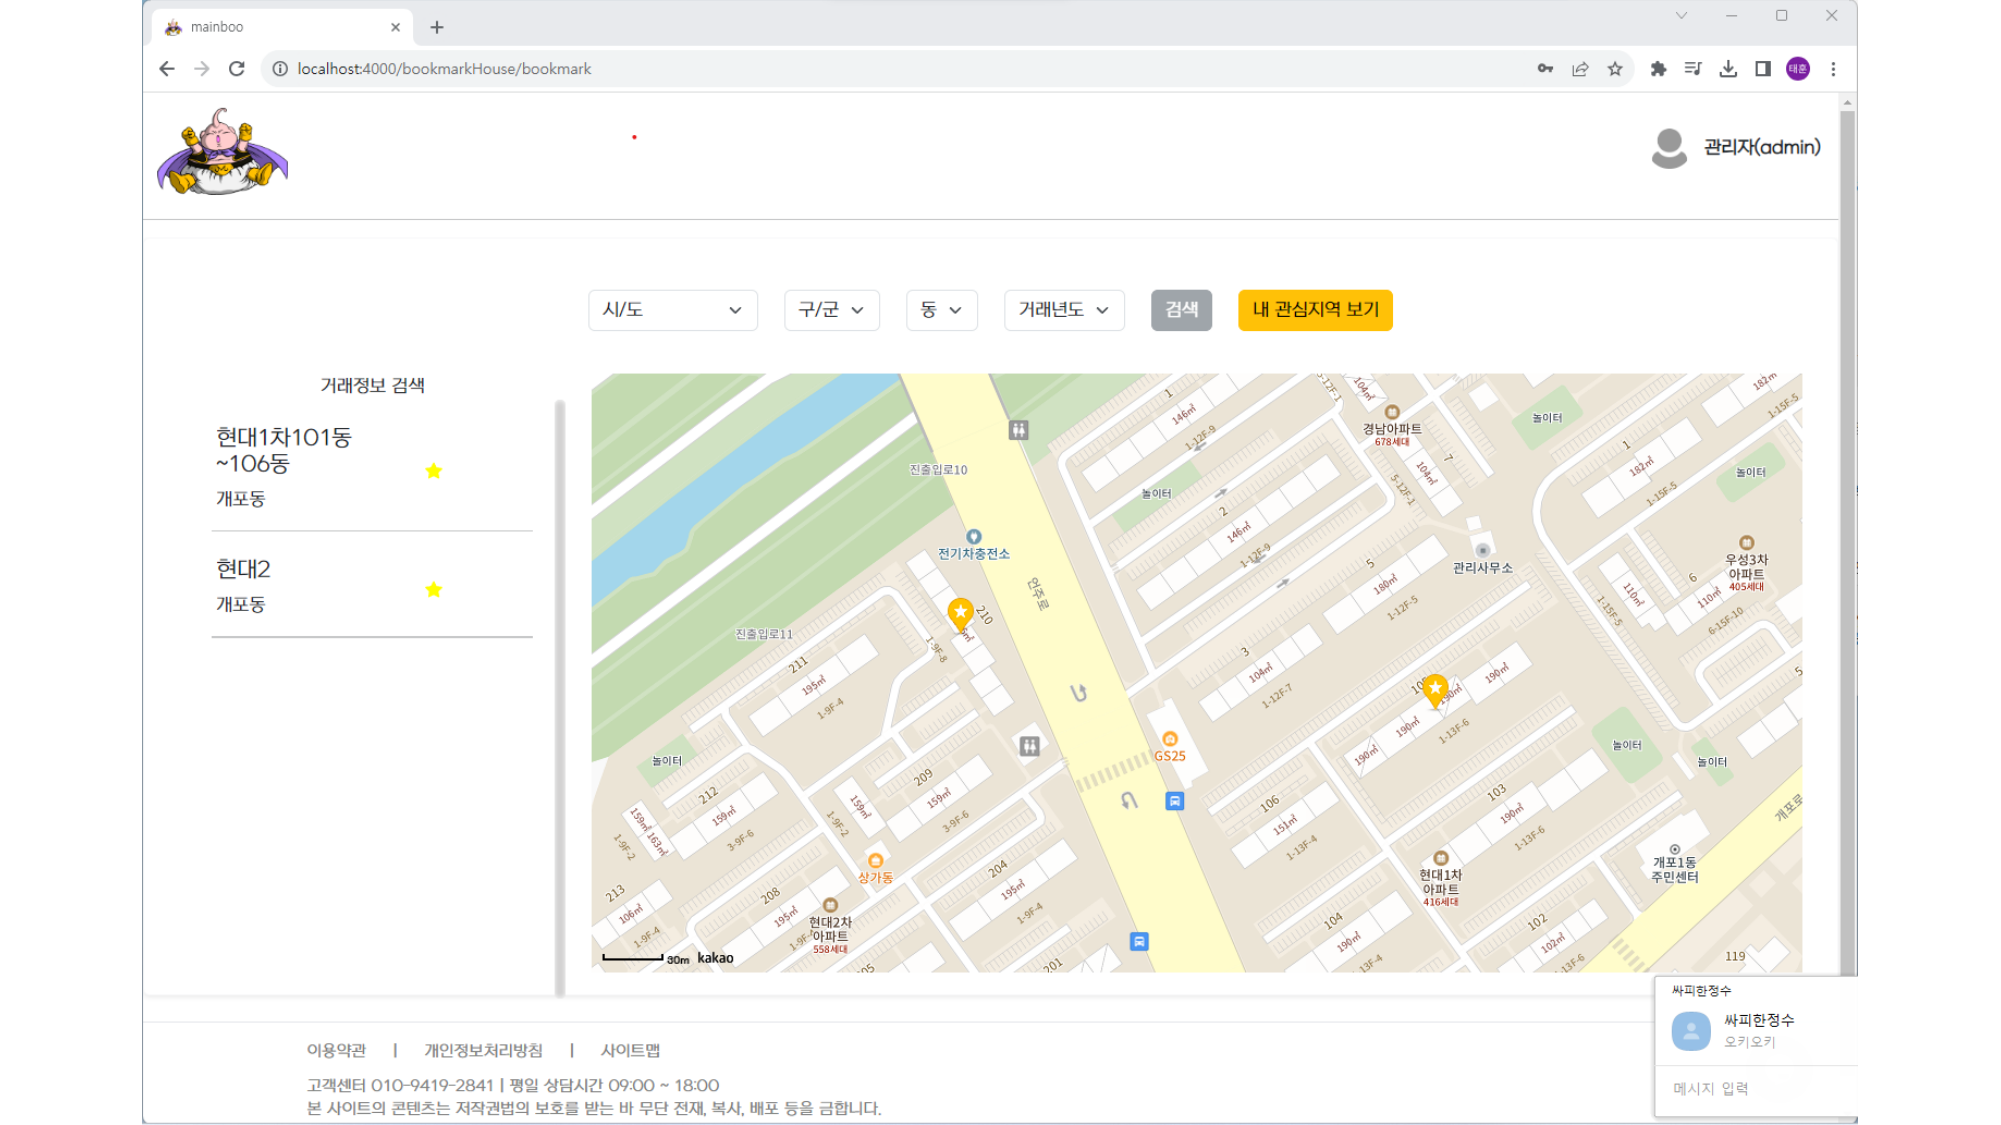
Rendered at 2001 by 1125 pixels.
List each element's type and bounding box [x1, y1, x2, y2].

picture [142, 0, 1858, 1125]
